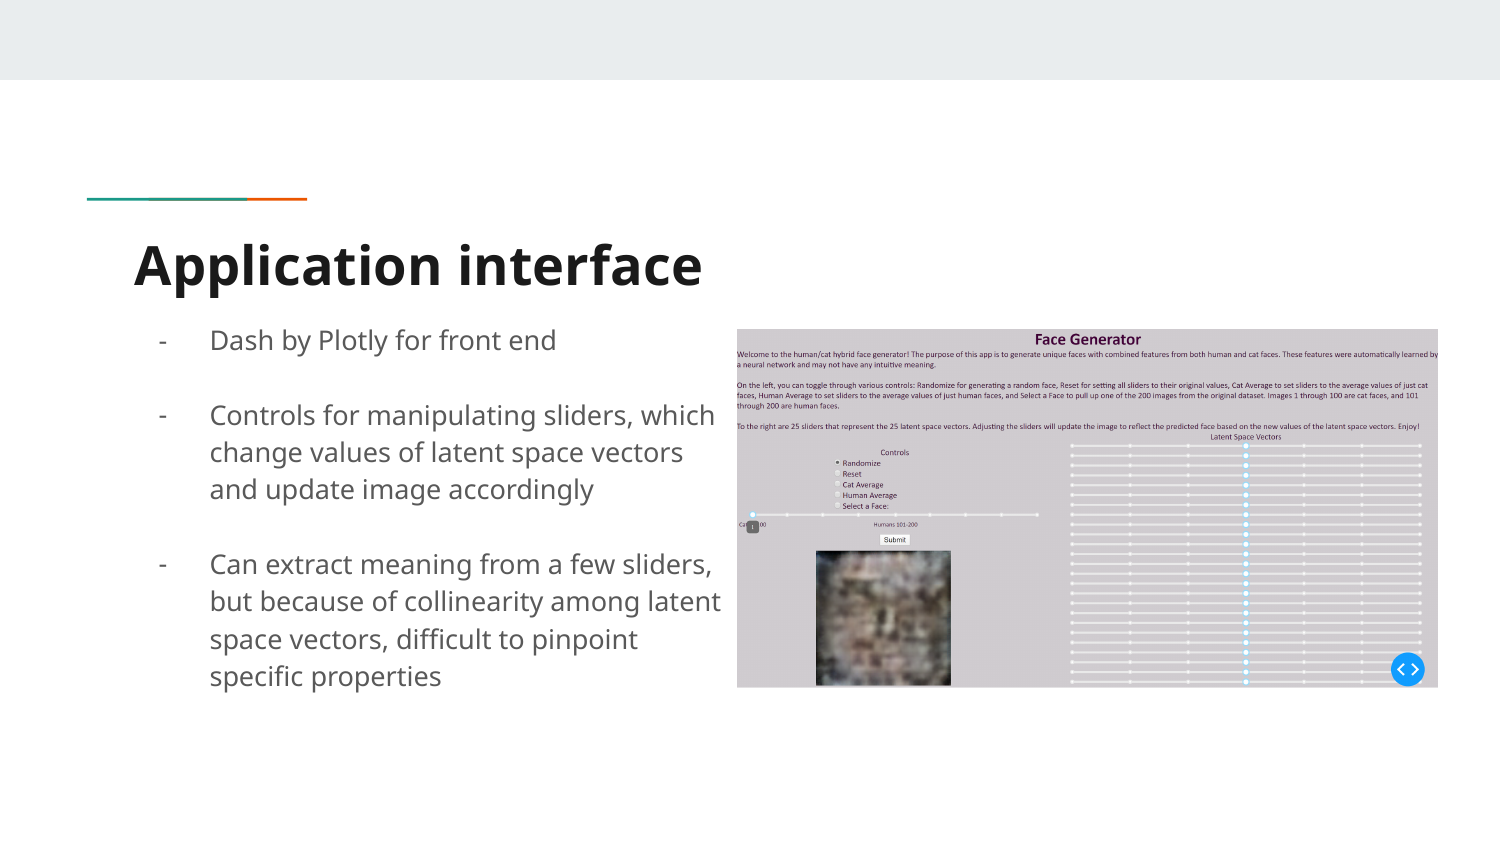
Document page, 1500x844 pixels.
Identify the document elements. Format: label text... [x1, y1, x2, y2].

title Application interface [119, 216, 1381, 305]
picture [737, 328, 1438, 689]
list Dash by Plotly for front end Controls for manipulating sliders, which change values of latent space vectors and update image accordingly Can extract meaning from a few sliders, but because of collinearity among latent space vectors, difficult to pinpoint specific properties [119, 303, 750, 701]
